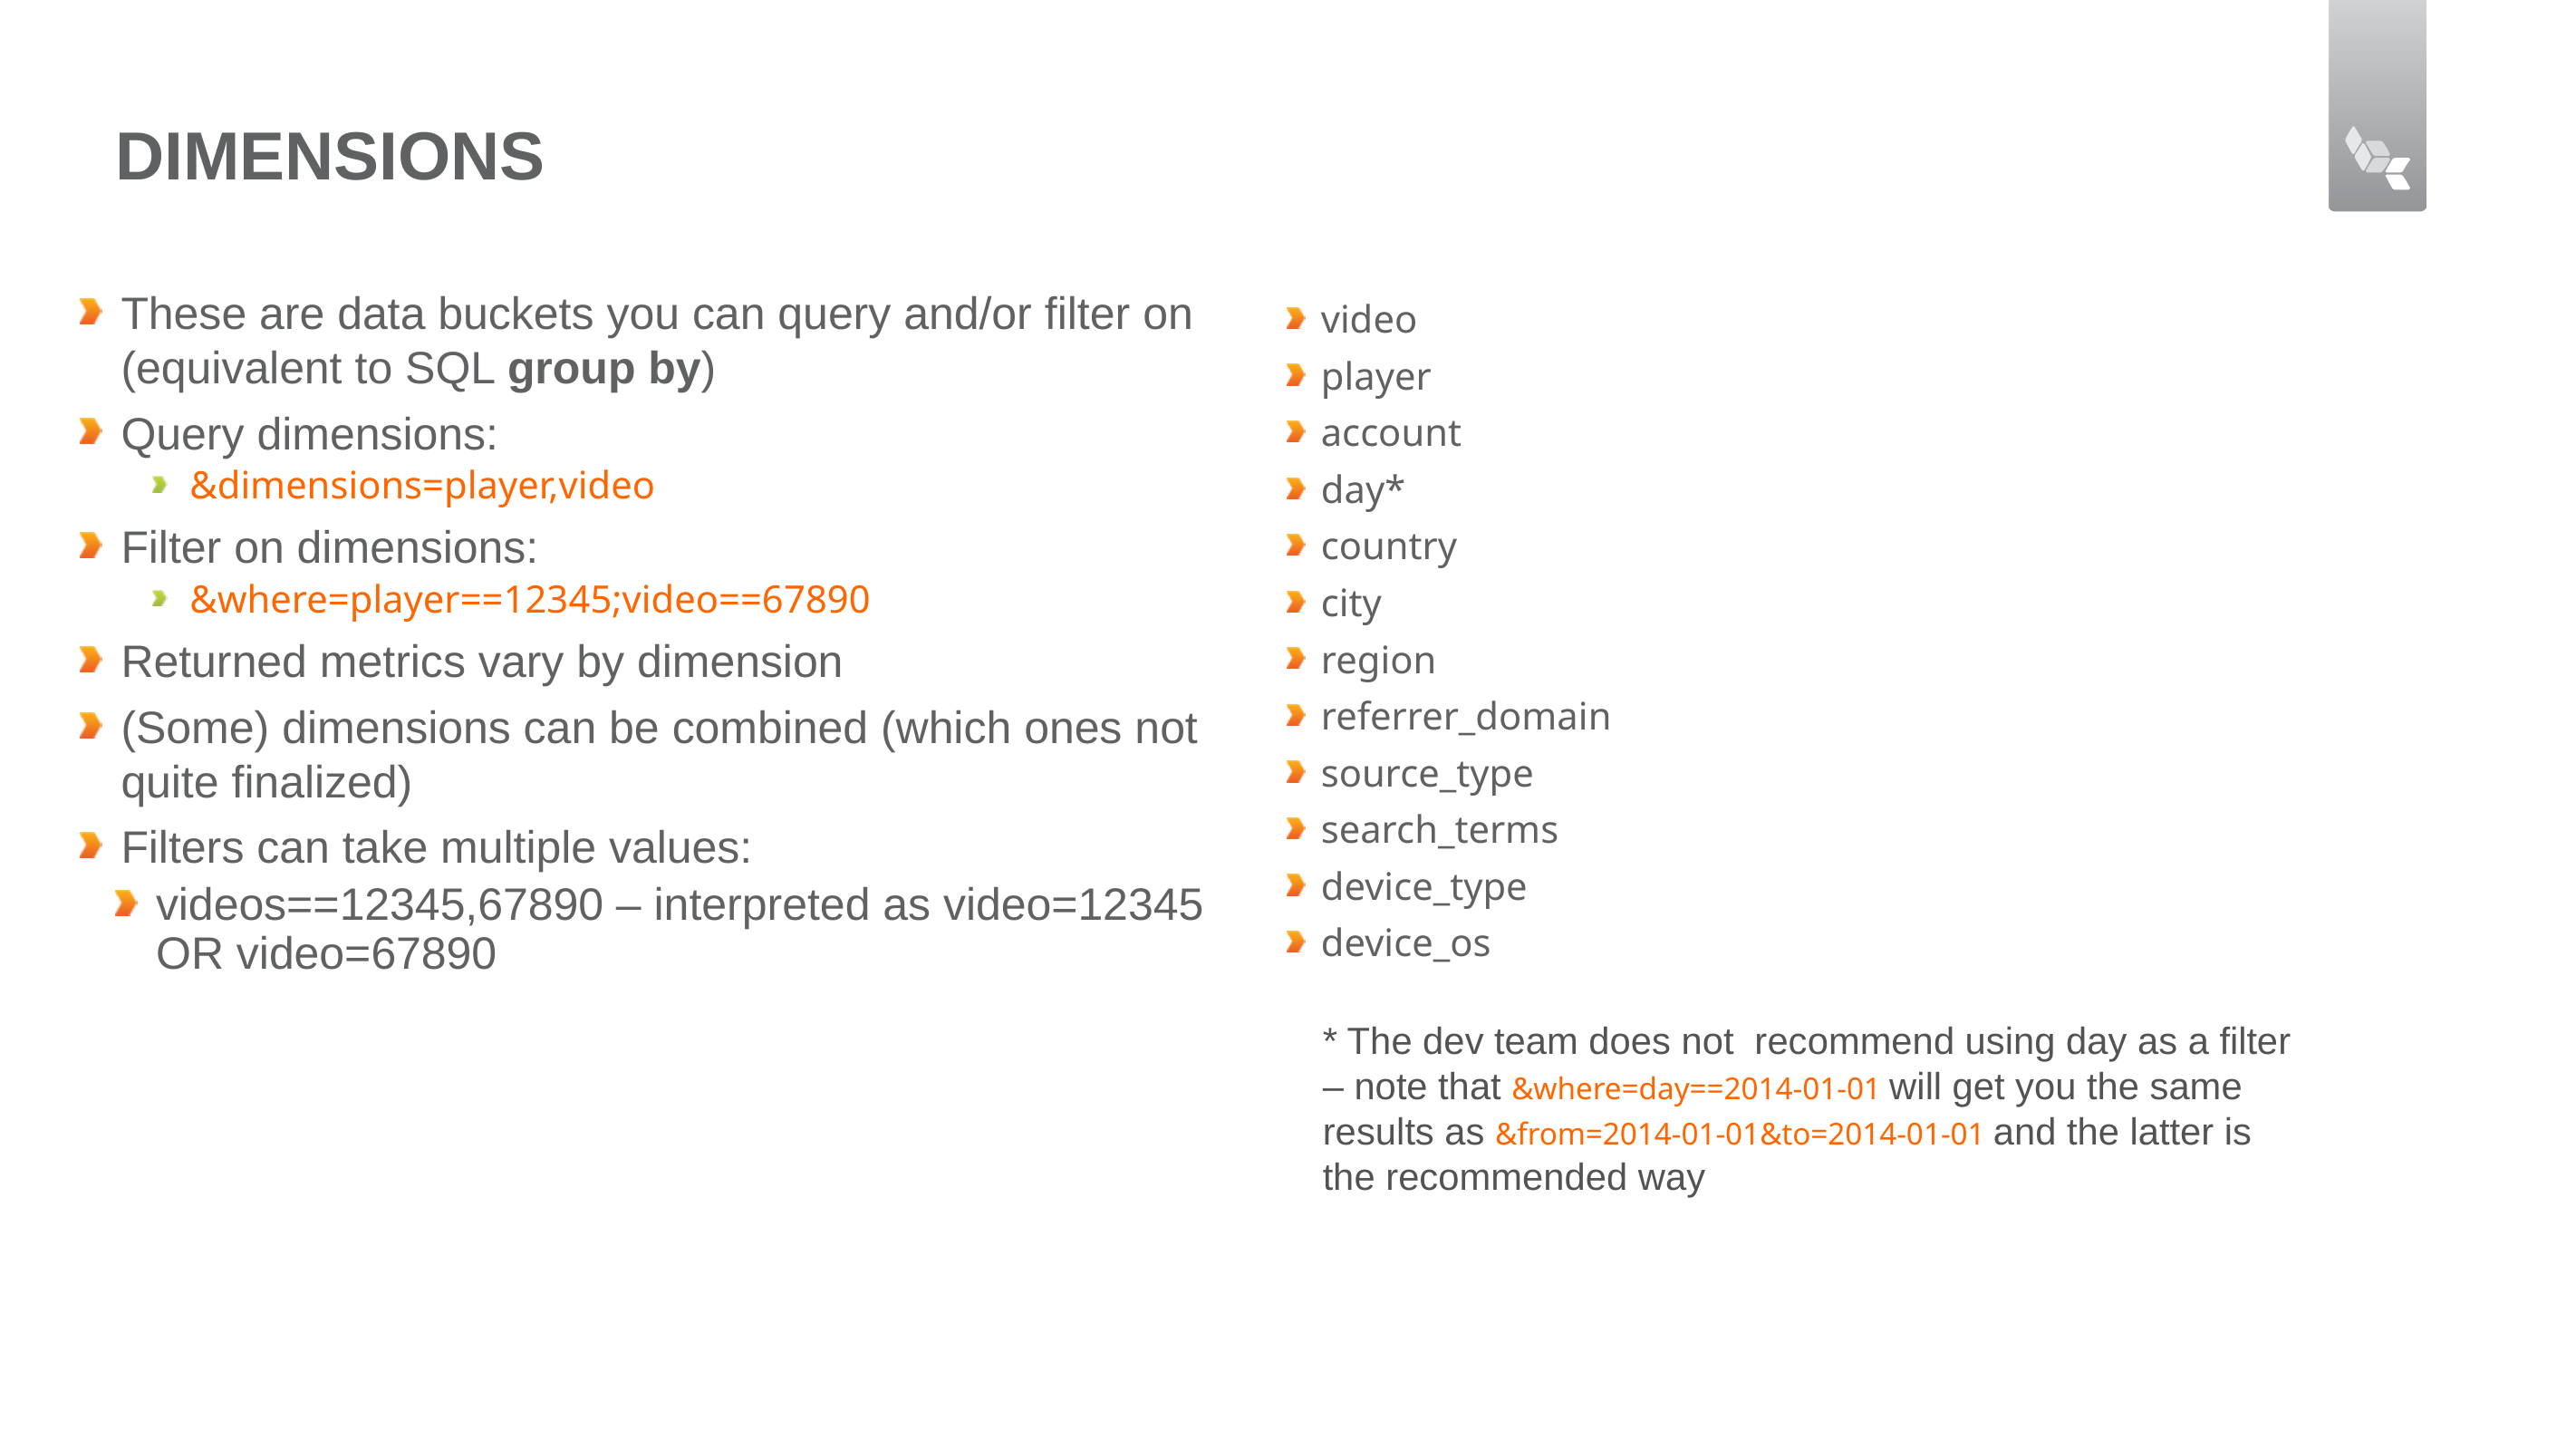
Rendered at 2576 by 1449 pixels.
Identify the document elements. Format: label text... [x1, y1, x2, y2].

picture [115, 890, 138, 916]
picture [152, 476, 168, 493]
picture [1287, 591, 1306, 613]
text_box * The dev team does not recommend using day as a filter – note that &where=day==2014-01-01 will get you the same results as &from=2014-01-01&to=2014-01-01 and the latter is the recommended way [1316, 1009, 2307, 1199]
picture [1287, 817, 1306, 839]
picture [1287, 931, 1306, 952]
picture [1287, 760, 1306, 783]
picture [80, 532, 102, 558]
picture [80, 646, 102, 672]
title DIMENSIONS [115, 44, 2270, 261]
picture [1287, 307, 1306, 329]
picture [1287, 363, 1306, 386]
picture [152, 590, 168, 606]
picture [80, 298, 102, 324]
picture [80, 832, 102, 858]
picture [80, 418, 102, 444]
picture [80, 712, 102, 739]
list These are data buckets you can query and/or filter on (equivalent to SQL group by) Query dimensions: &dimensions=player,video Filter on dimensions: &where=player==12345;video==67890 Returned metrics vary by dimension (Some) dimensions can be combined (which ones not quite finalized) Filters can take multiple values: videos==12345,67890 – interpreted as video=12345 OR video=67890 [80, 284, 1246, 1207]
text_box video player account day* country city region referrer_domain source_type search_terms device_type device_os [1275, 284, 2442, 1041]
picture [1287, 534, 1306, 555]
picture [1287, 874, 1306, 896]
picture [1287, 647, 1306, 669]
picture [1287, 420, 1306, 442]
picture [1287, 704, 1306, 726]
picture [1287, 478, 1306, 499]
